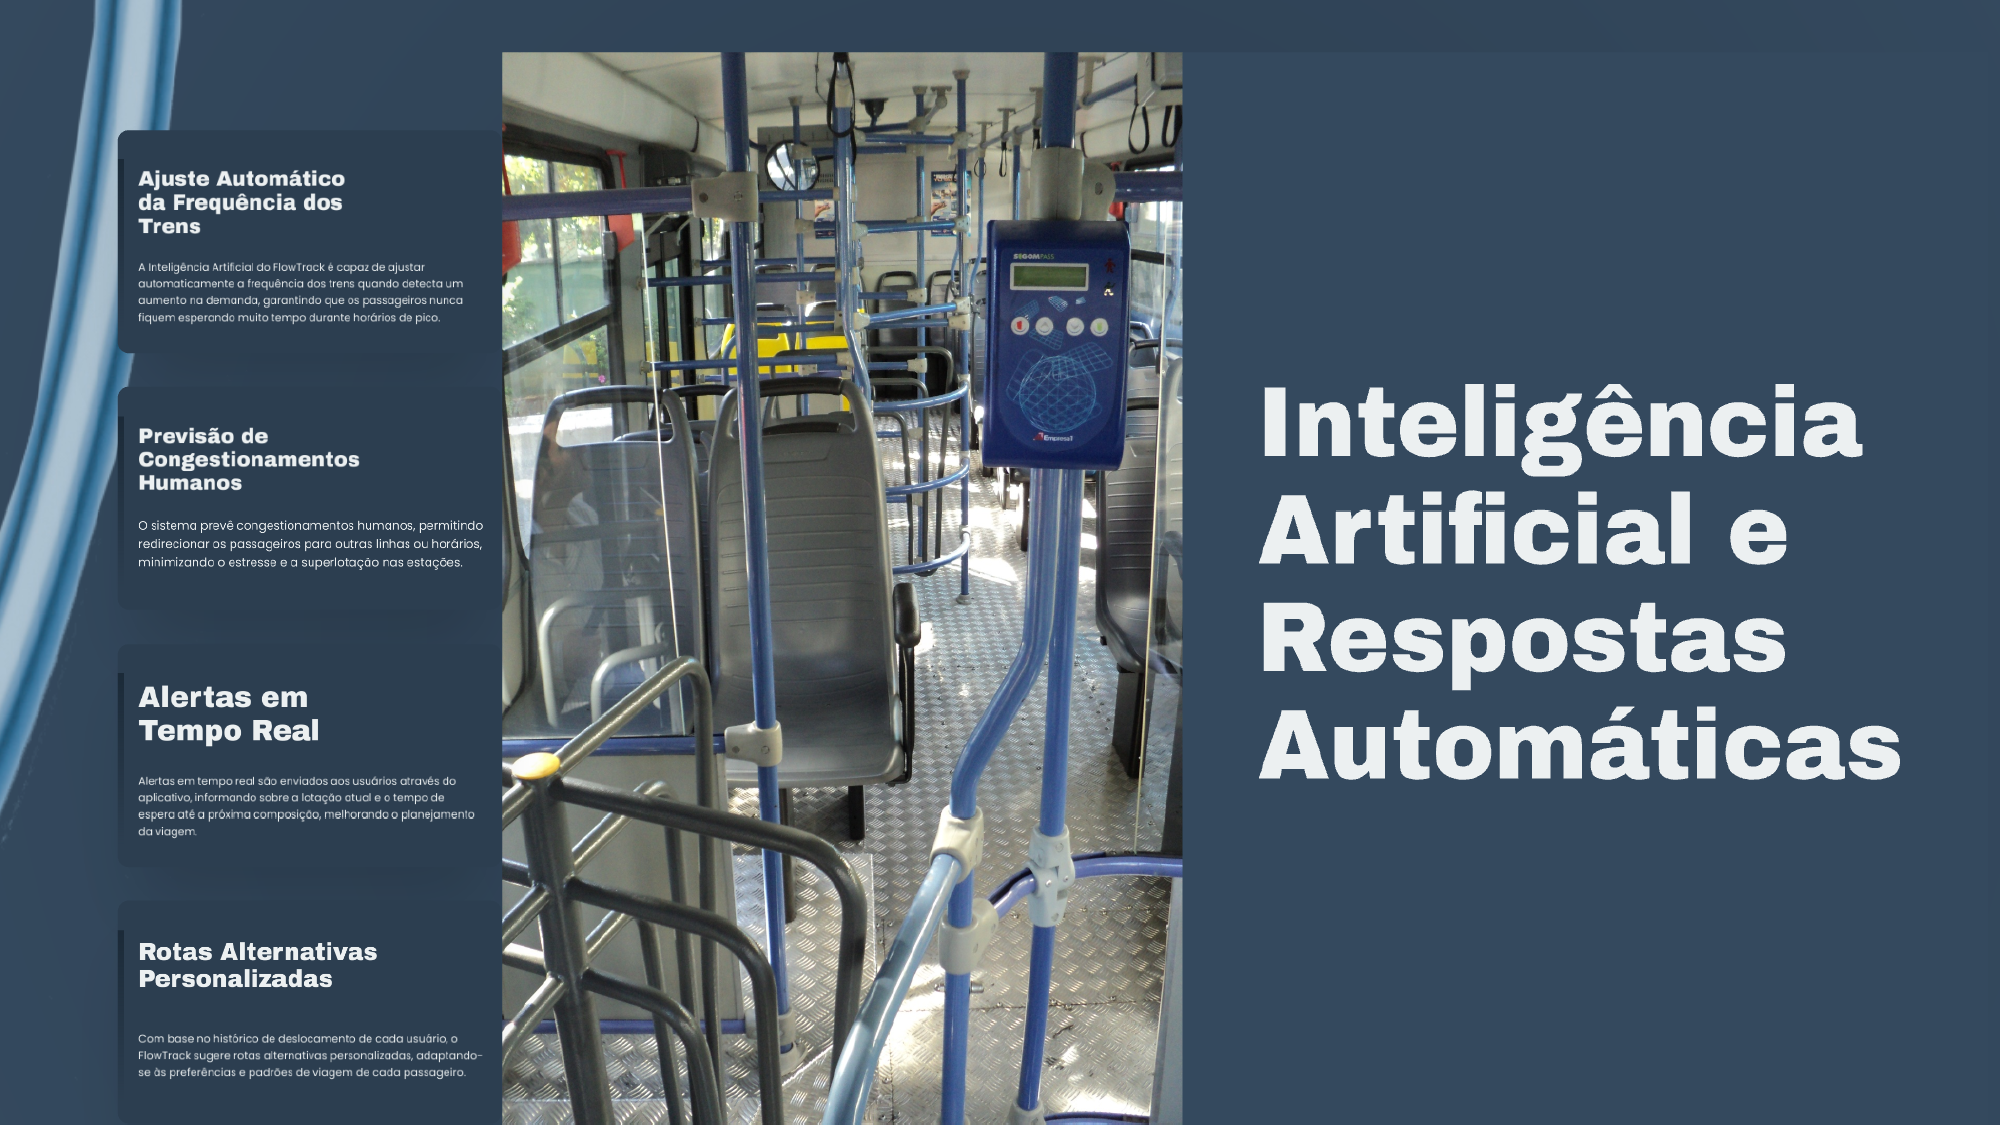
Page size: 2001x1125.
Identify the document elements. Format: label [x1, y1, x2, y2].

list [0, 0, 2000, 1125]
